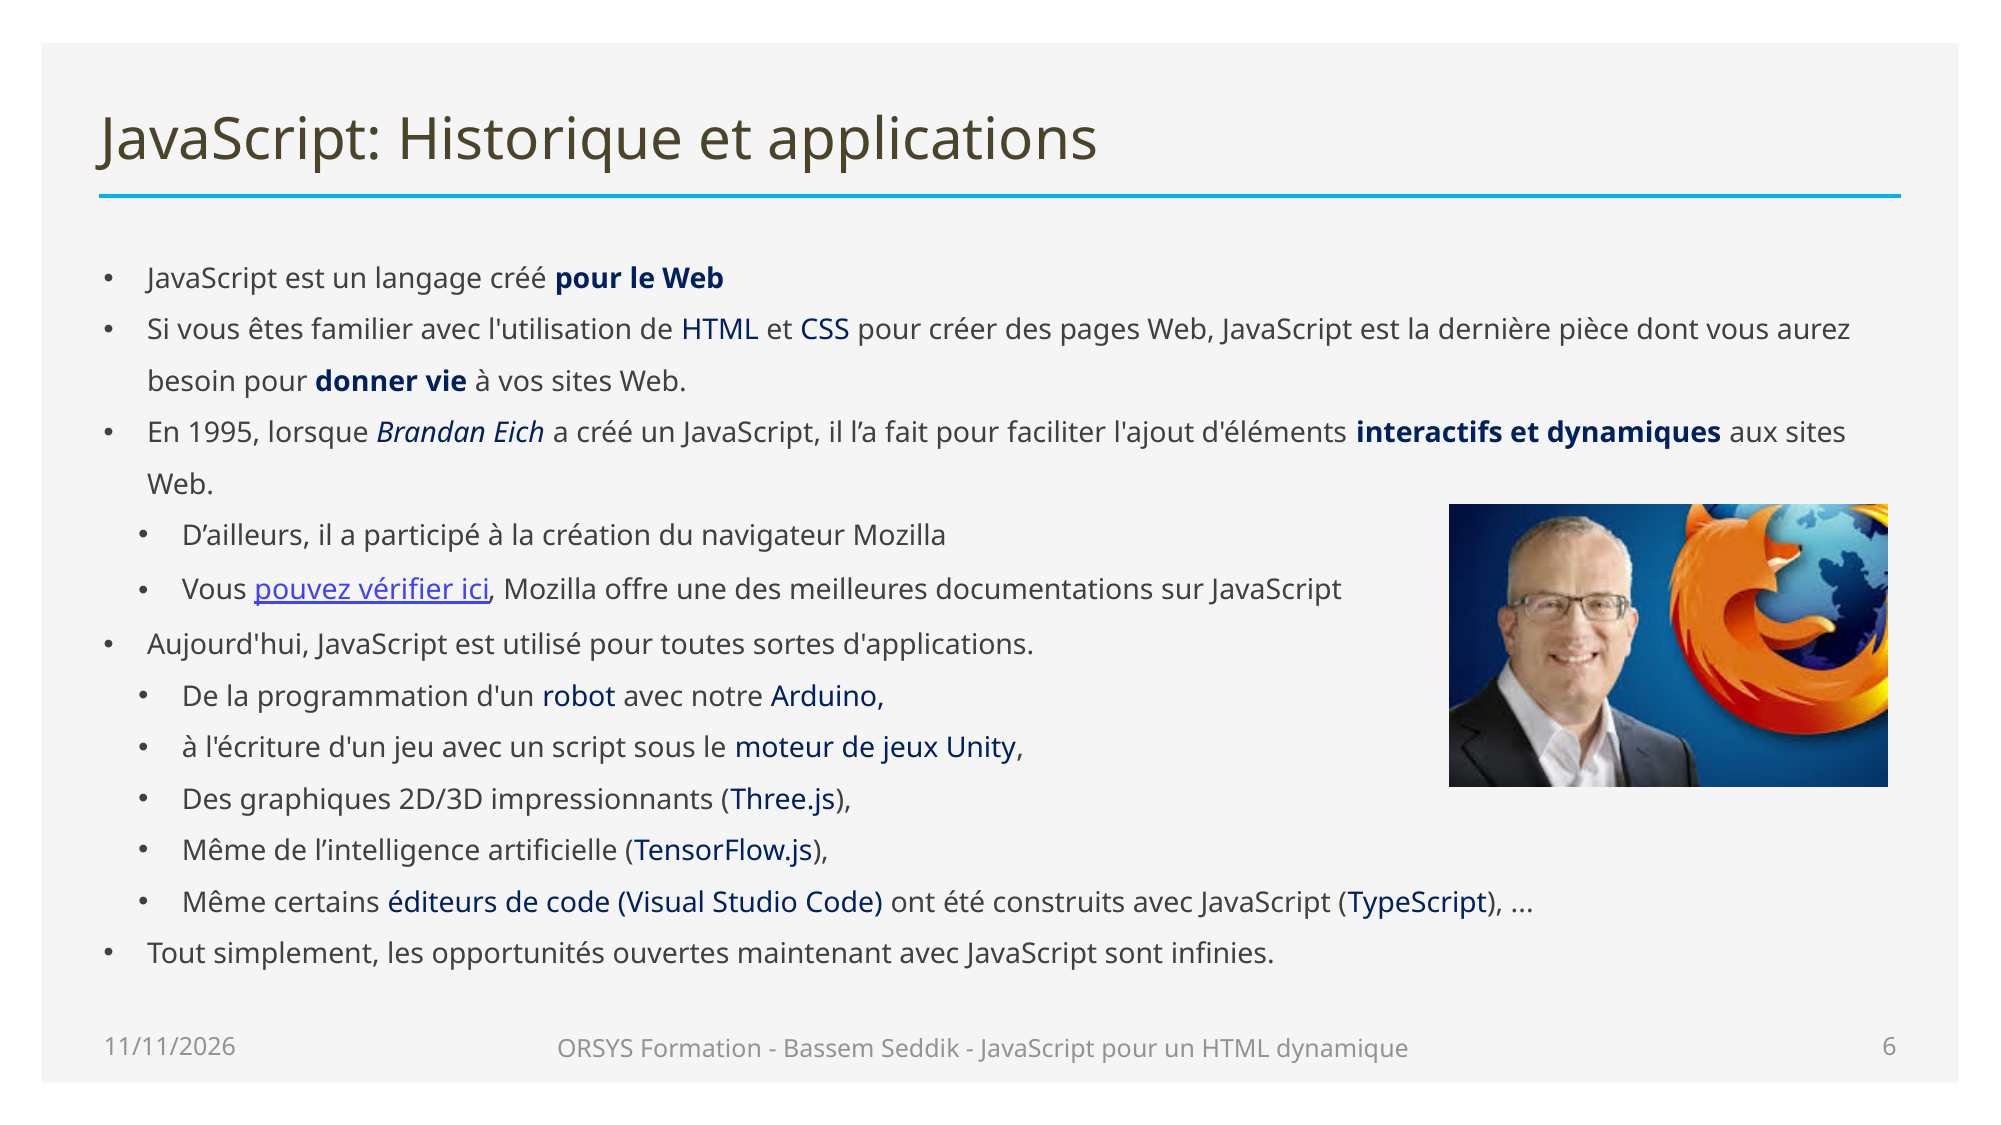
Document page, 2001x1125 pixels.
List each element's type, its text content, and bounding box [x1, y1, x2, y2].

list JavaScript est un langage créé pour le Web Si vous êtes familier avec l'utilisation de HTML et CSS pour créer des pages Web, JavaScript est la dernière pièce dont vous aurez besoin pour donner vie à vos sites Web. En 1995, lorsque Brandan Eich a créé un JavaScript, il l’a fait pour faciliter l'ajout d'éléments interactifs et dynamiques aux sites Web. D’ailleurs, il a participé à la création du navigateur Mozilla Vous pouvez vérifier ici, Mozilla offre une des meilleures documentations sur JavaScript Aujourd'hui, JavaScript est utilisé pour toutes sortes d'applications. De la programmation d'un robot avec notre Arduino, à l'écriture d'un jeu avec un script sous le moteur de jeux Unity, Des graphiques 2D/3D impressionnants (Three.js), Même de l’intelligence artificielle (TensorFlow.js), Même certains éditeurs de code (Visual Studio Code) ont été construits avec JavaScript (TypeScript), ... Tout simplement, les opportunités ouvertes maintenant avec JavaScript sont infinies. [88, 235, 1891, 978]
footer ORSYS Formation - Bassem Seddik - JavaScript pour un HTML dynamique [340, 1017, 1626, 1078]
title JavaScript: Historique et applications [85, 73, 1888, 179]
slide_number 6 [1626, 1017, 1912, 1078]
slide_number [88, 1017, 340, 1078]
picture [1449, 504, 1888, 787]
